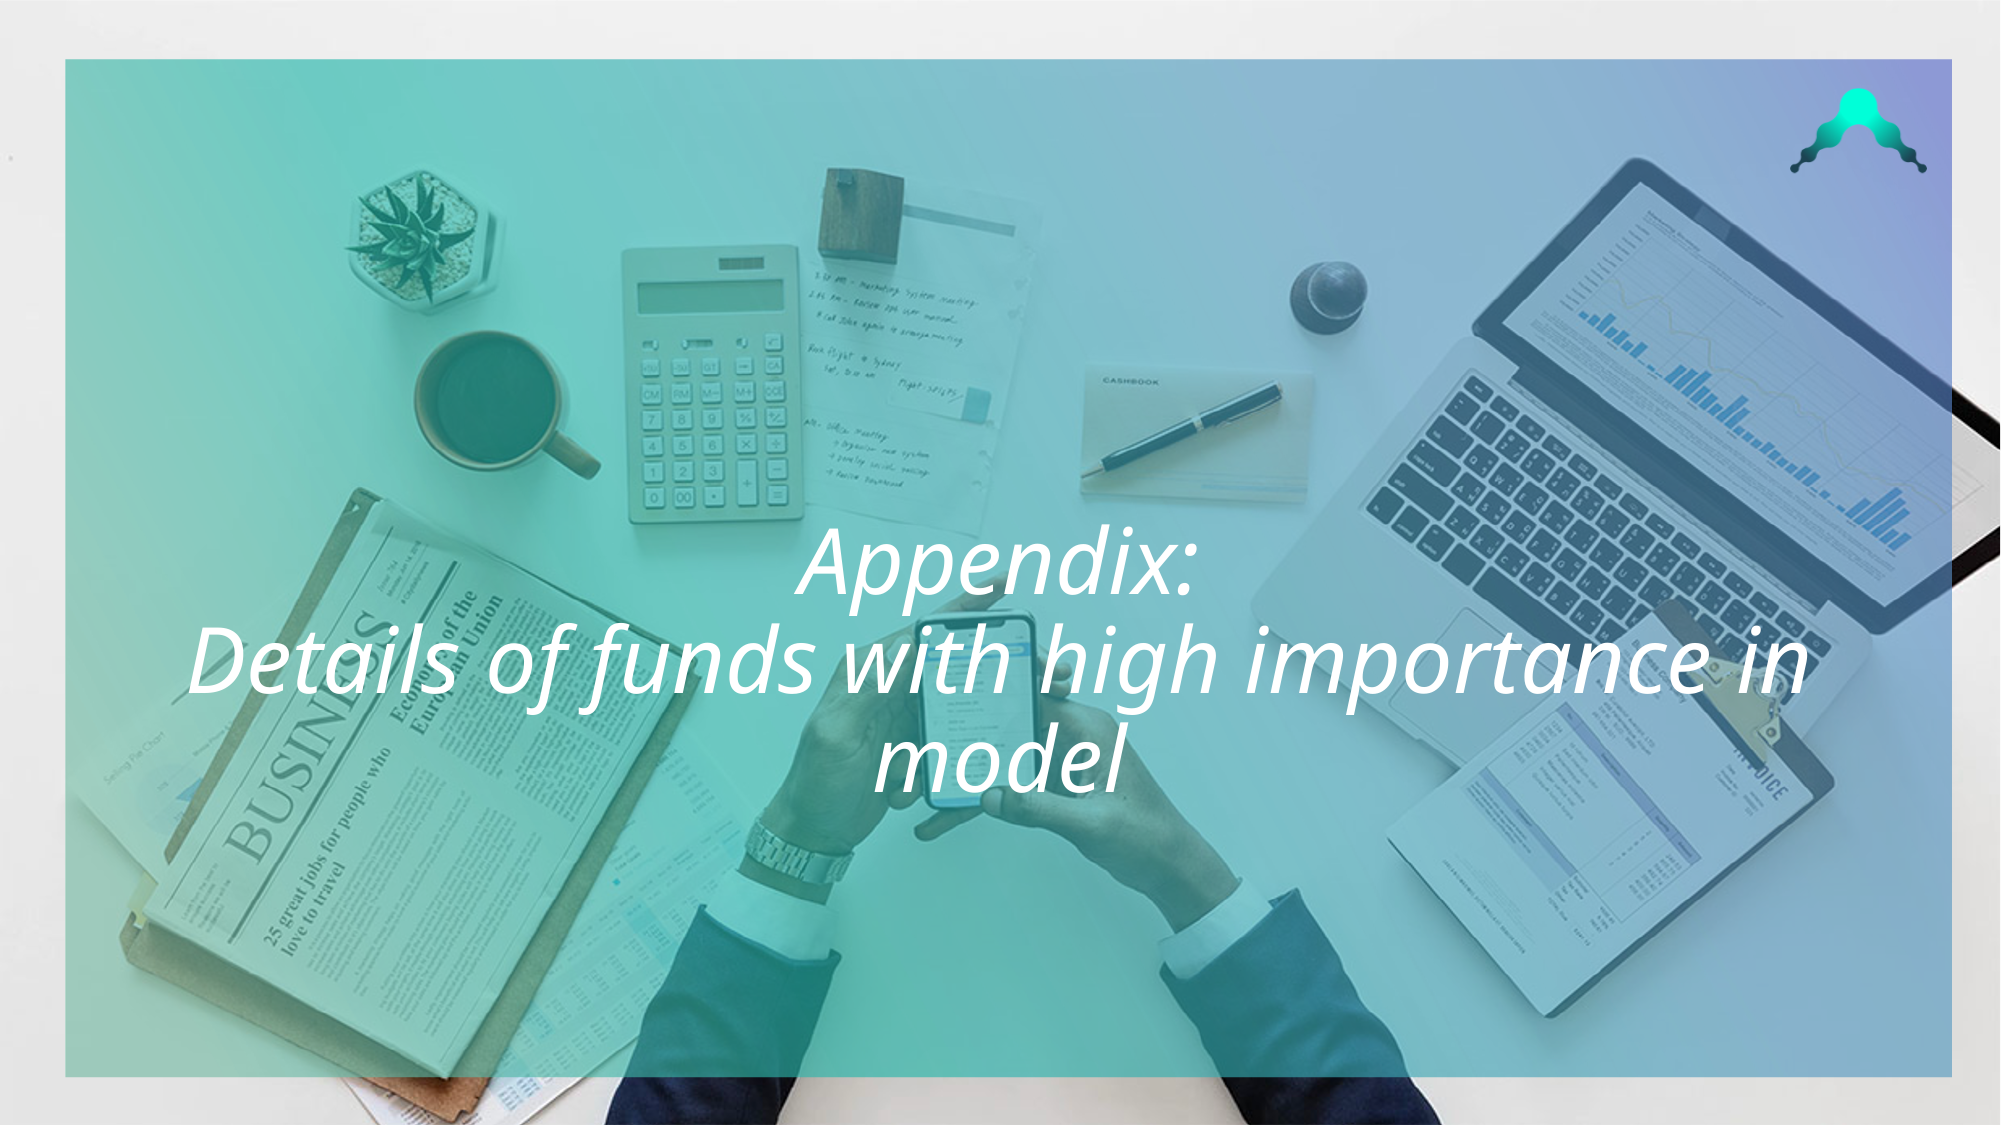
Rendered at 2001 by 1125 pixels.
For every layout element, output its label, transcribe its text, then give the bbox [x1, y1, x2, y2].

picture [0, 0, 2001, 1125]
title Appendix: Details of funds with high importance in model [137, 508, 1863, 617]
